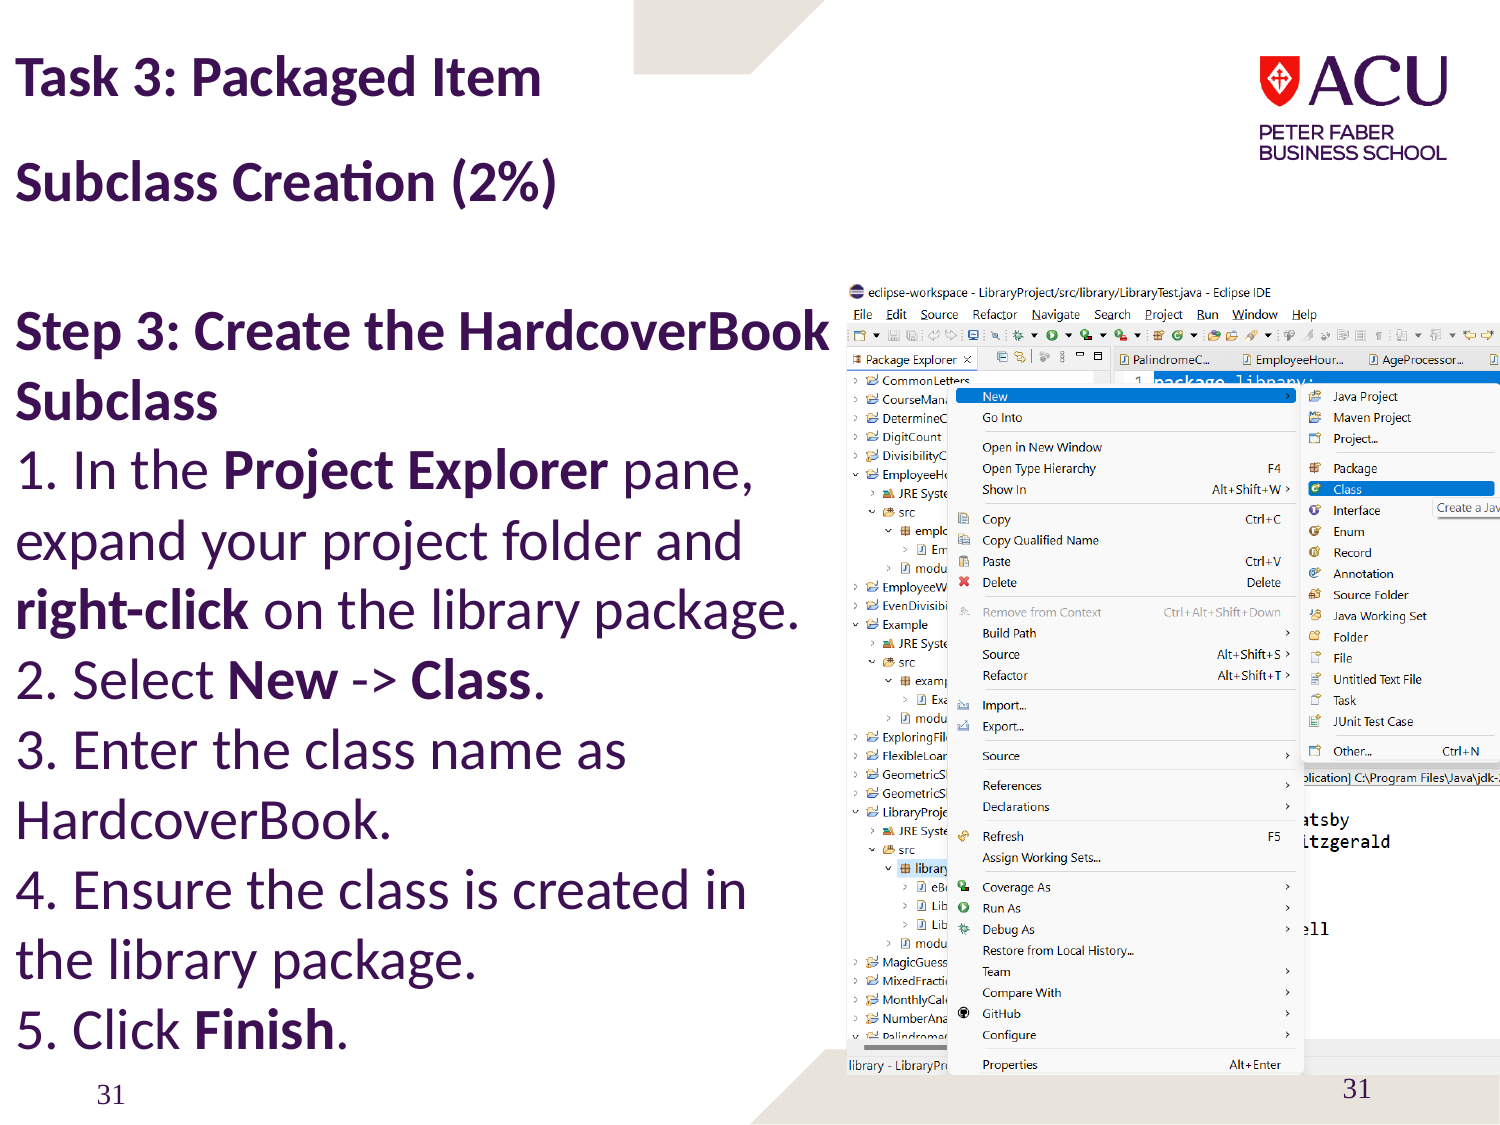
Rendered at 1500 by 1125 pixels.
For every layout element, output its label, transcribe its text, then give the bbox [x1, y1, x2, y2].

picture [1240, 41, 1466, 175]
text_box Step 3: Create the HardcoverBook Subclass In the Project Explorer pane, expand your project folder and right-click on the library package. Select New -> Class. Enter the class name as HardcoverBook. Ensure the class is created in the library package. Click Finish. [0, 284, 846, 1069]
text_box 31 [1074, 1075, 1388, 1125]
picture [846, 280, 1500, 1075]
text_box Task 3: Packaged Item Subclass Creation (2%) [0, 0, 634, 221]
slide_number 31 [81, 1069, 156, 1109]
